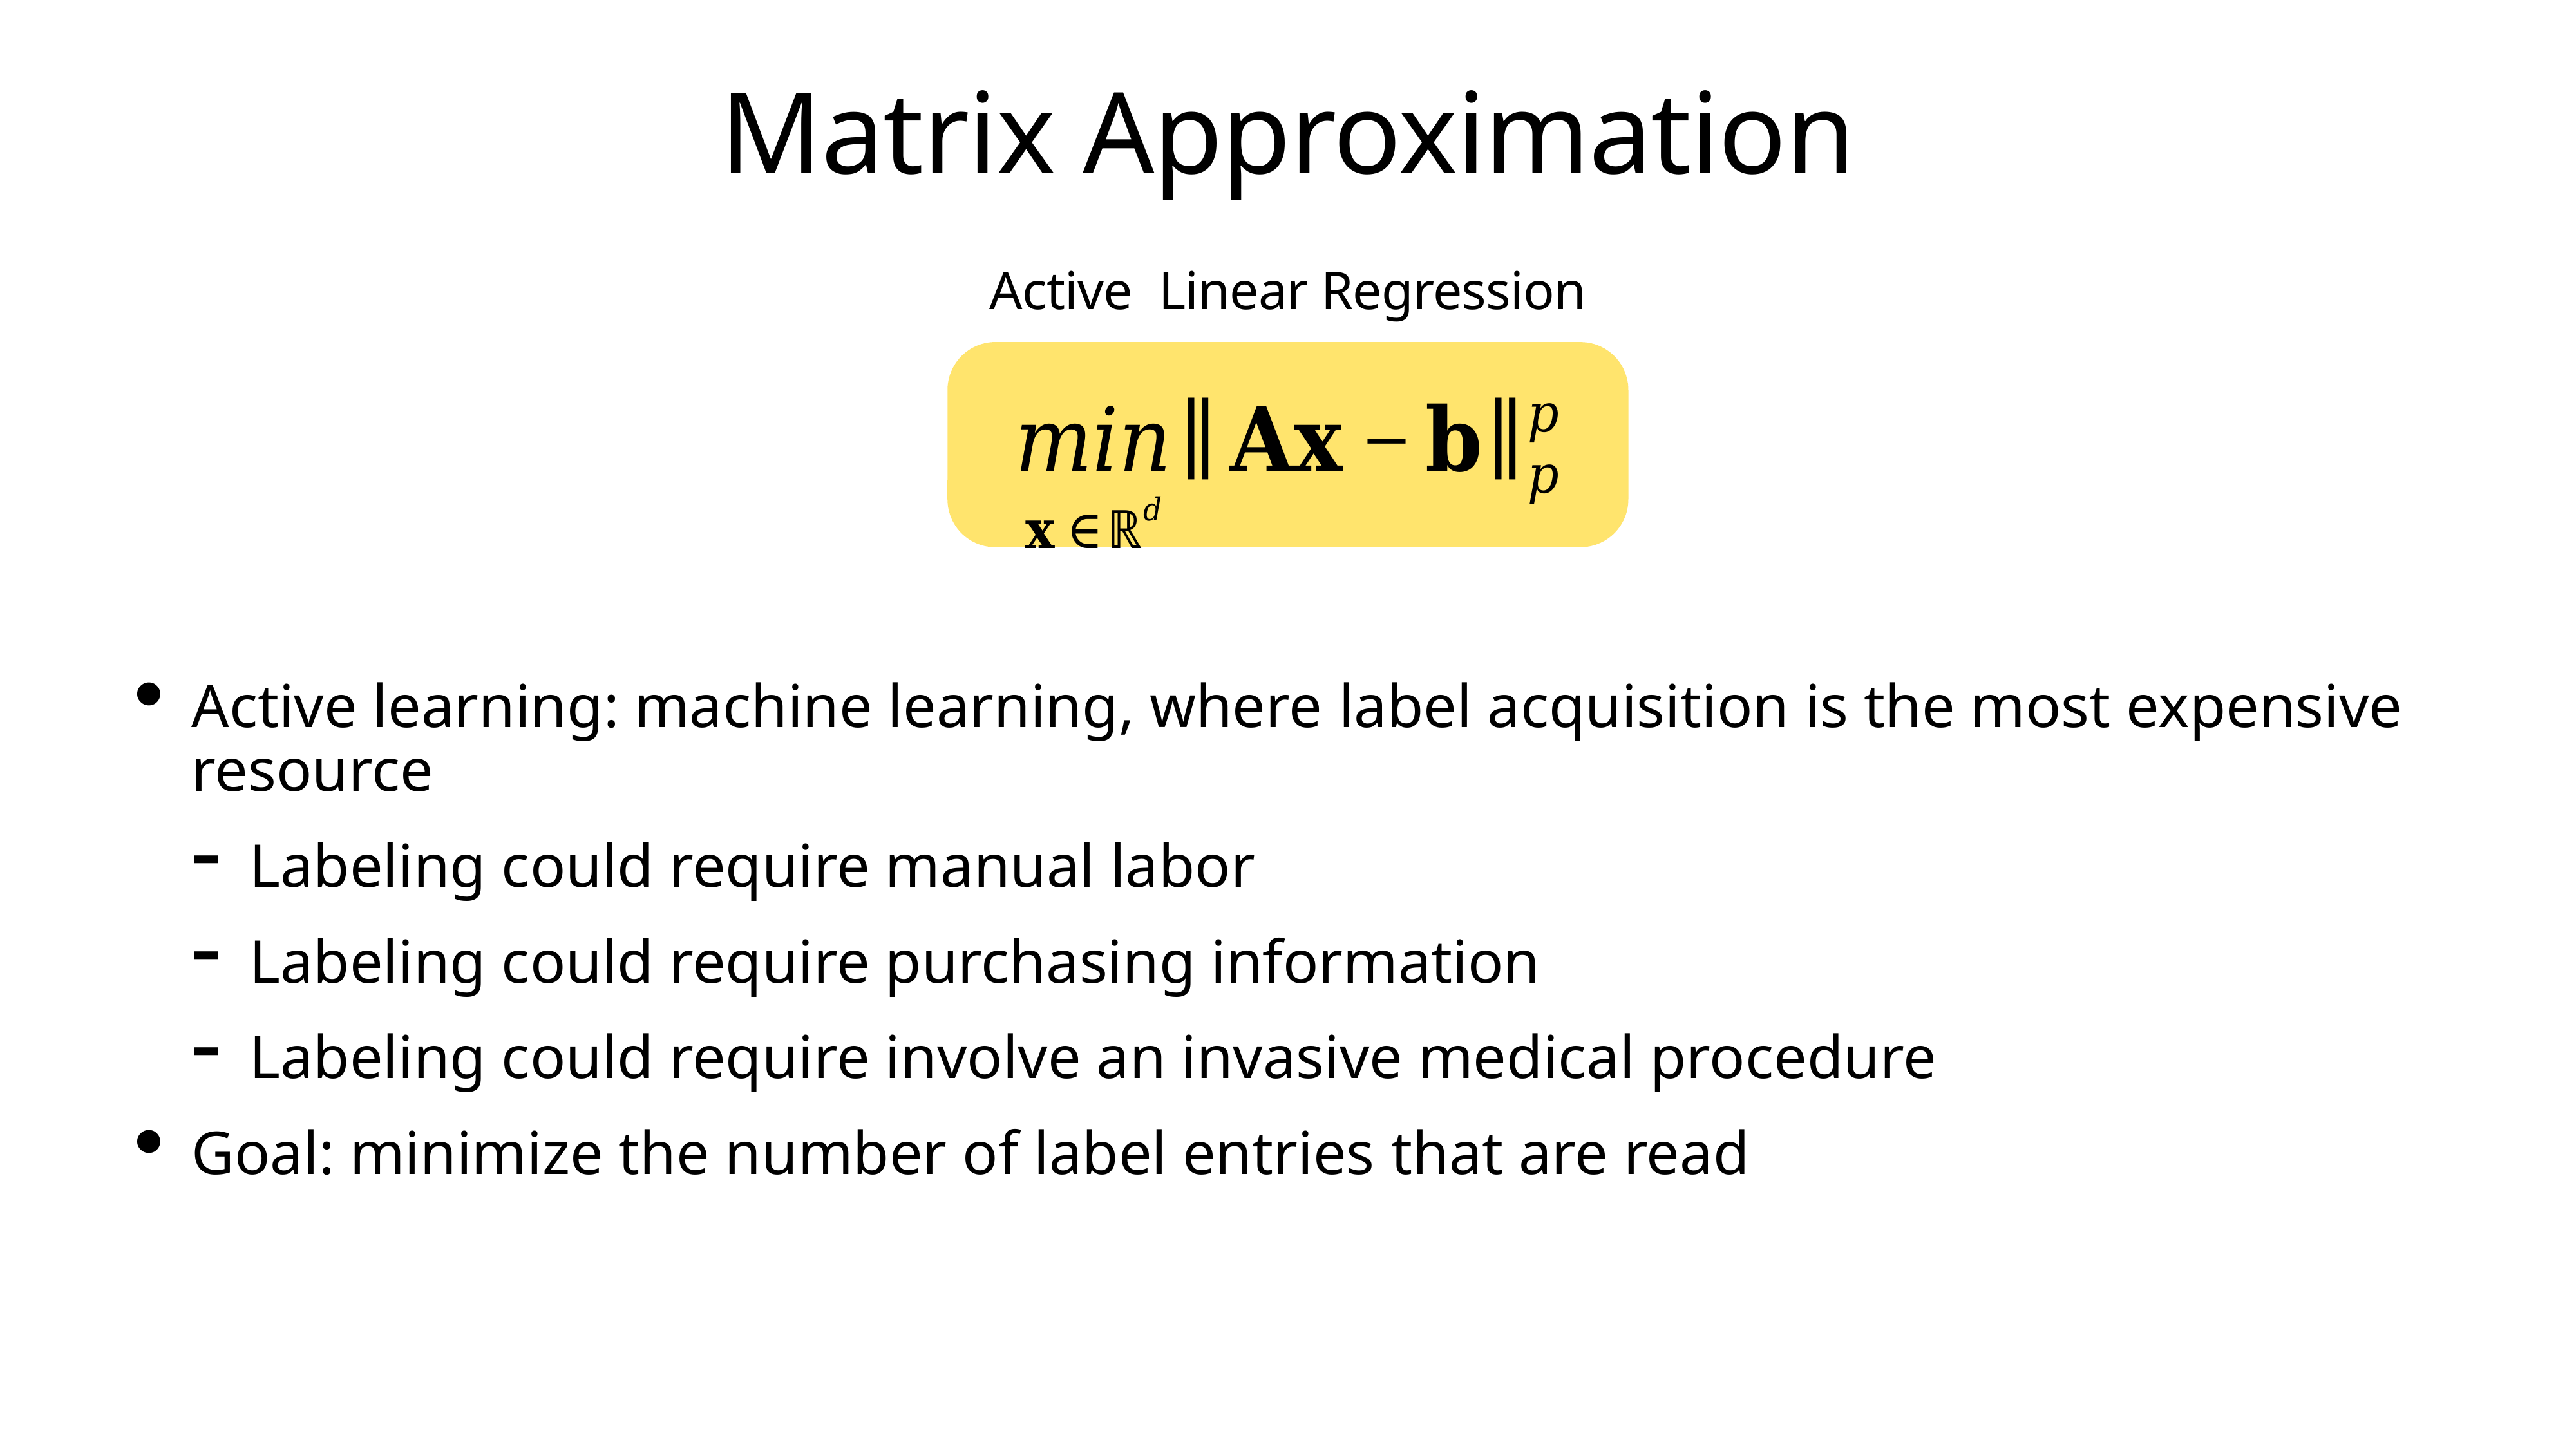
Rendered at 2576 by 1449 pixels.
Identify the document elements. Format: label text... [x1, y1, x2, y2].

list Active learning: machine learning, where label acquisition is the most expensive resource Labeling could require manual labor Labeling could require purchasing information Labeling could require involve an invasive medical procedure Goal: minimize the number of label entries that are read [128, 670, 2448, 1350]
text_box [947, 342, 1629, 547]
title Matrix Approximation [128, 81, 2448, 265]
